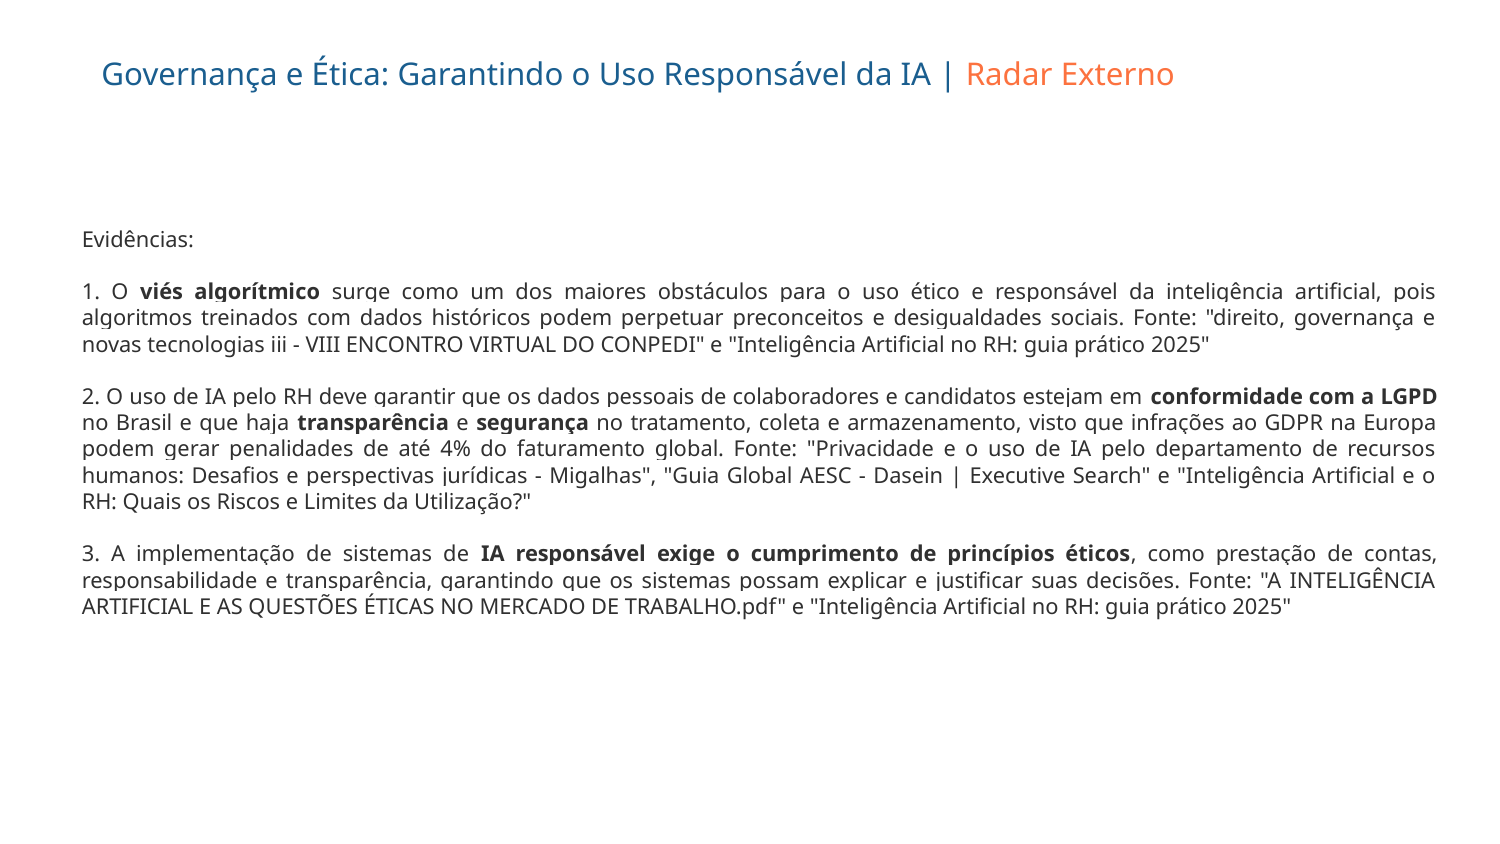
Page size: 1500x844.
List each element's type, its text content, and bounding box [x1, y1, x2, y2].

title Governança e Ética: Garantindo o Uso Responsável da IA | Radar Externo [86, 39, 1388, 135]
text_box Evidências: 1. O viés algorítmico surge como um dos maiores obstáculos para o uso ético e responsável da inteligência artificial, pois algoritmos treinados com dados históricos podem perpetuar preconceitos e desigualdades sociais. Fonte: "direito, governança e novas tecnologias iii - VIII ENCONTRO VIRTUAL DO CONPEDI" e "Inteligência Artificial no RH: guia prático 2025" 2. O uso de IA pelo RH deve garantir que os dados pessoais de colaboradores e candidatos estejam em conformidade com a LGPD no Brasil e que haja transparência e segurança no tratamento, coleta e armazenamento, visto que infrações ao GDPR na Europa podem gerar penalidades de até 4% do faturamento global. Fonte: "Privacidade e o uso de IA pelo departamento de recursos humanos: Desafios e perspectivas jurídicas - Migalhas", "Guia Global AESC - Dasein | Executive Search" e "Inteligência Artificial e o RH: Quais os Riscos e Limites da Utilização?" 3. A implementação de sistemas de IA responsável exige o cumprimento de princípios éticos, como prestação de contas, responsabilidade e transparência, garantindo que os sistemas possam explicar e justificar suas decisões. Fonte: "A INTELIGÊNCIA ARTIFICIAL E AS QUESTÕES ÉTICAS NO MERCADO DE TRABALHO.pdf" e "Inteligência Artificial no RH: guia prático 2025" [66, 184, 1453, 660]
